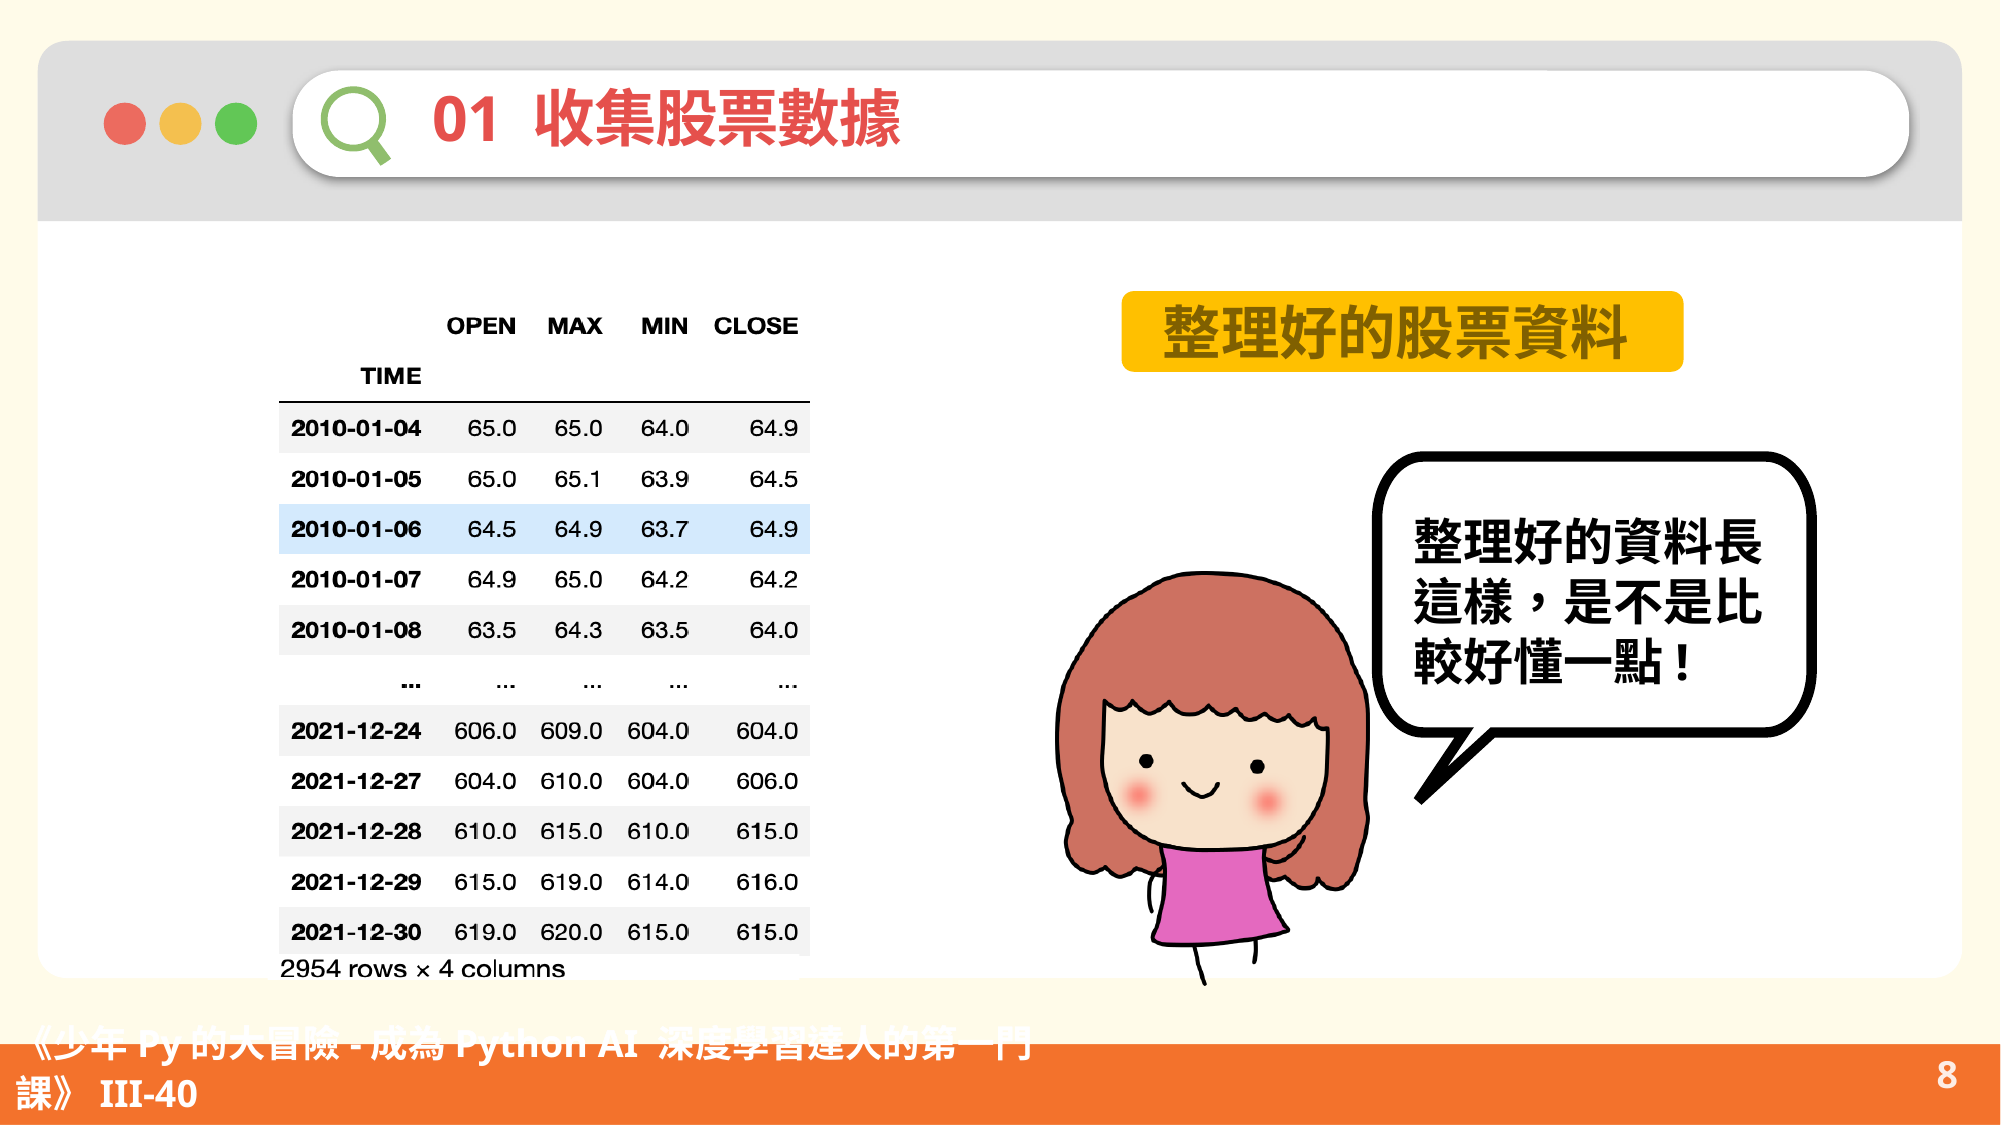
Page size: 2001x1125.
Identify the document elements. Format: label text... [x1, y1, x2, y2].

picture [1046, 562, 1378, 995]
slide_number 8 [1927, 1047, 1968, 1111]
list 01 收集股票數據 [423, 84, 1874, 163]
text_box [1376, 456, 1812, 802]
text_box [266, 315, 829, 980]
text_box 整理好的股票資料 [1121, 291, 1684, 372]
